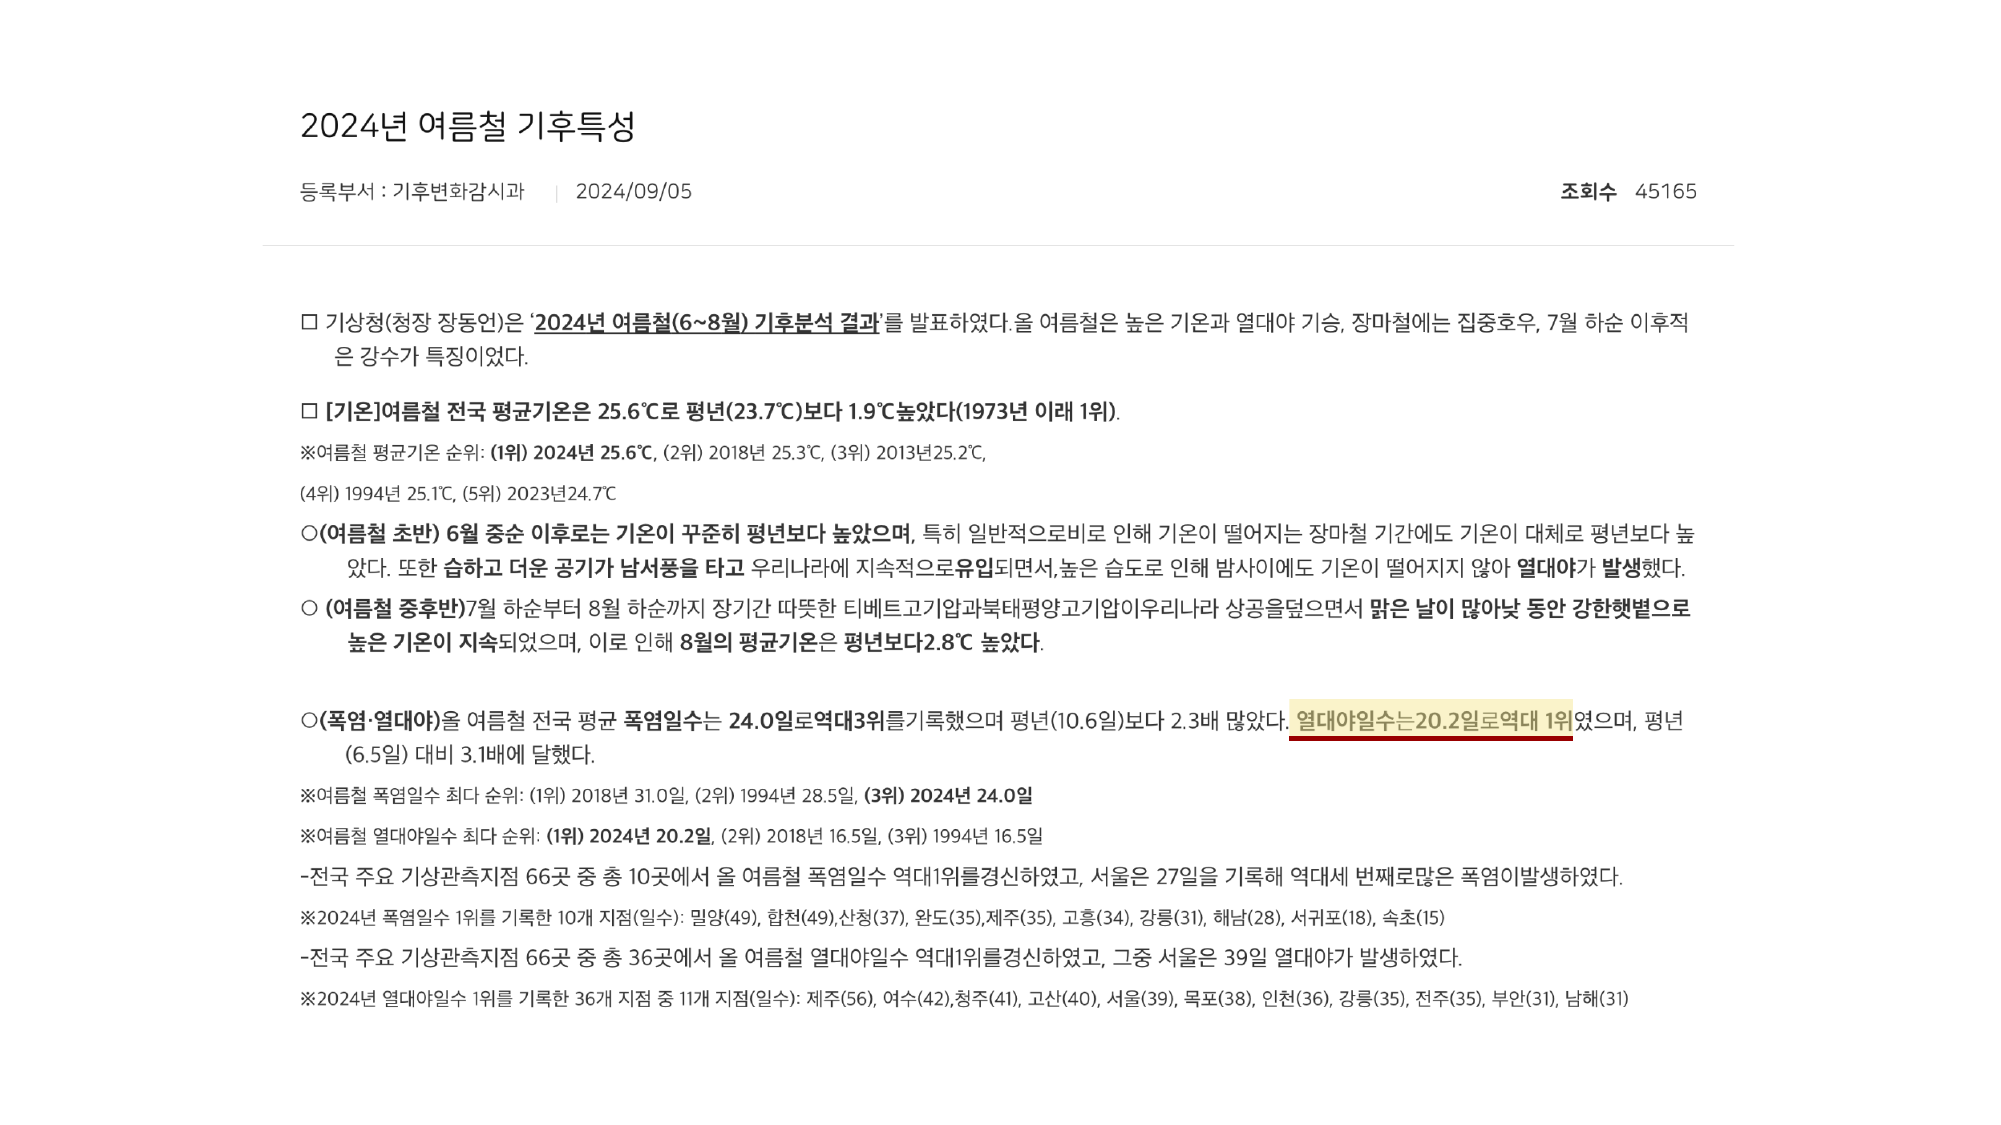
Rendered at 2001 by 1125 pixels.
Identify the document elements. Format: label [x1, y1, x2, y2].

picture [259, 76, 1740, 1049]
